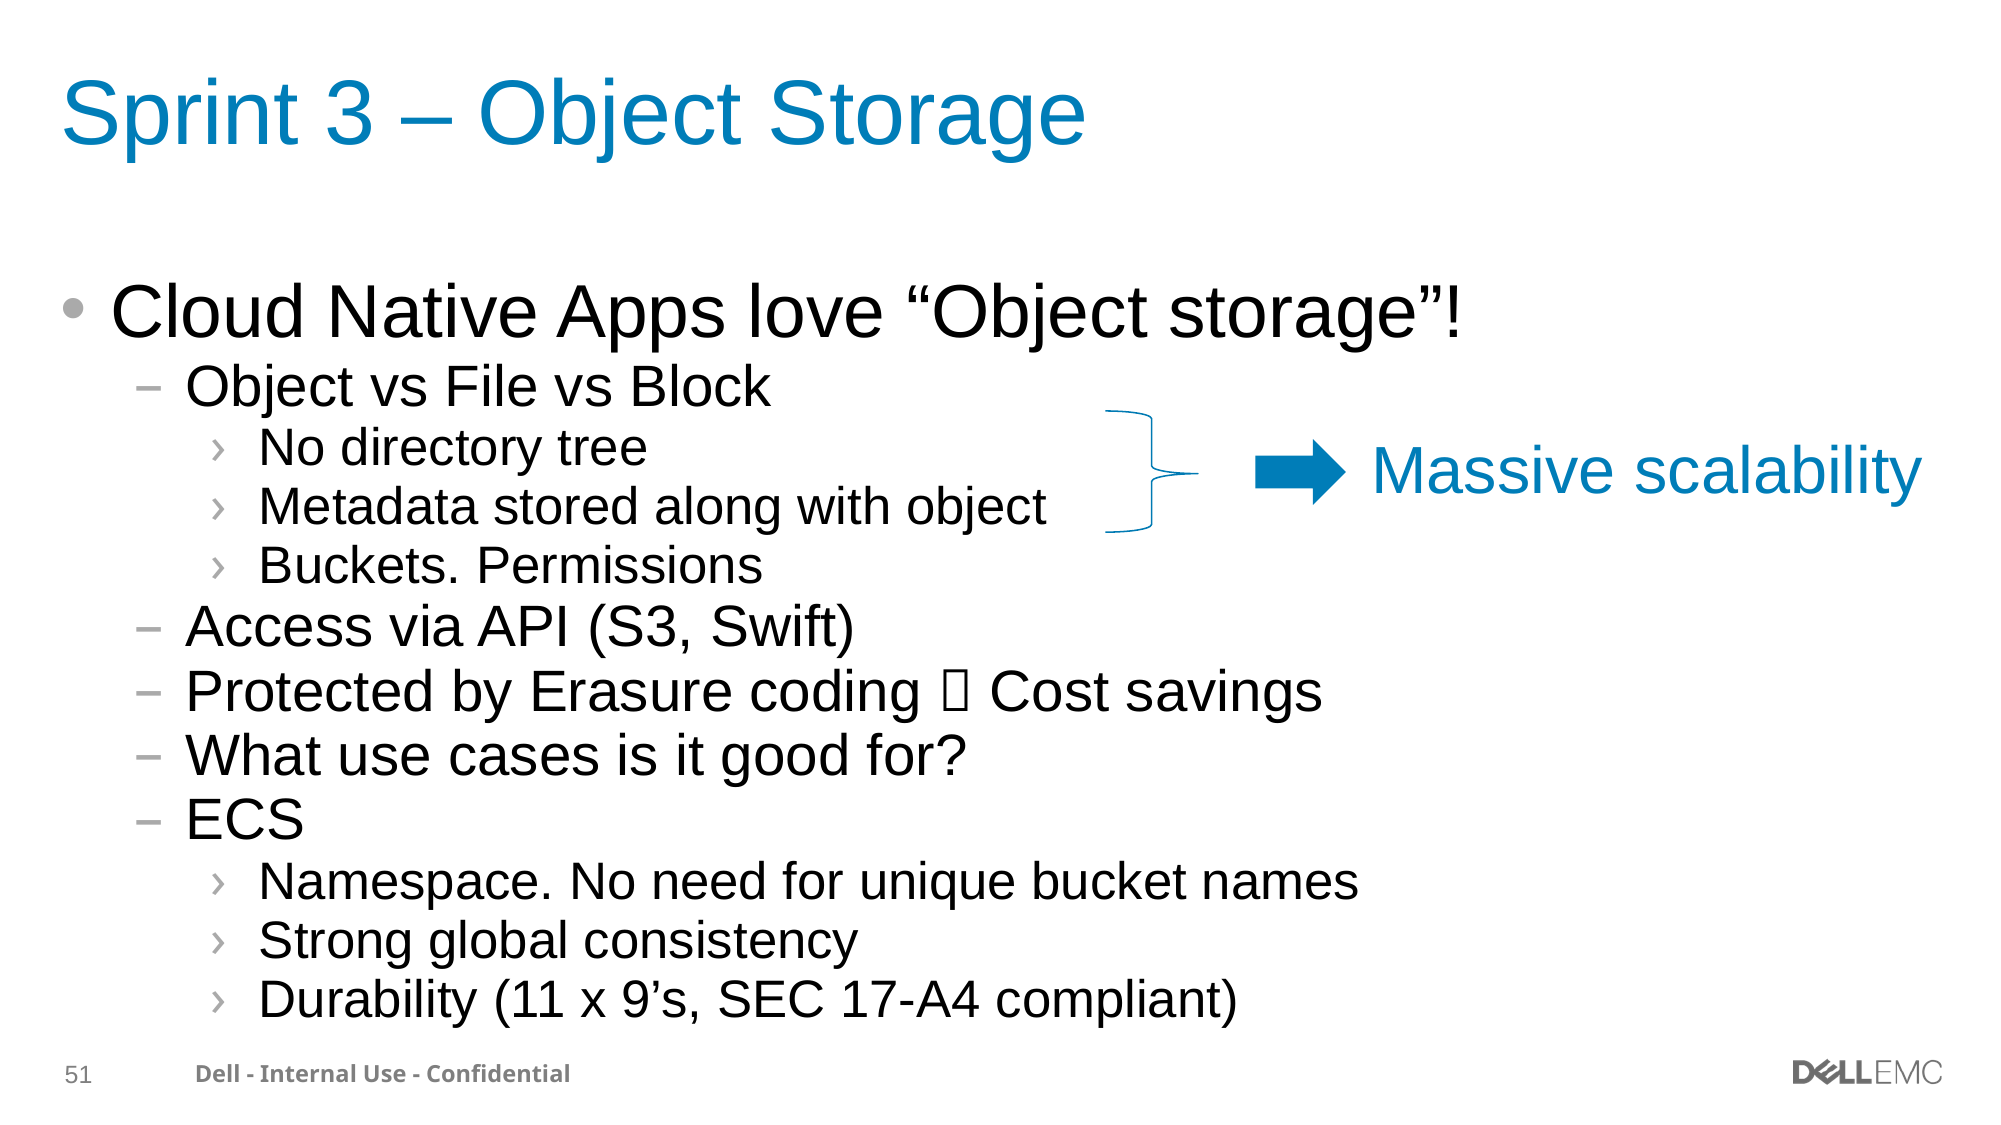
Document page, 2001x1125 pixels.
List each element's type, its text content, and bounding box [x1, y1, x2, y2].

picture [1793, 1058, 1942, 1085]
title Sprint 3 – Object Storage [60, 57, 1800, 198]
list Cloud Native Apps love “Object storage”! Object vs File vs Block No directory tree Metadata stored along with object Buckets. Permissions Access via API (S3, Swift) Protected by Erasure coding  Cost savings What use cases is it good for? ECS Namespace. No need for unique bucket names Strong global consistency Durability (11 x 9’s, SEC 17-A4 compliant) [60, 217, 1800, 1040]
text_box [1105, 410, 1942, 533]
